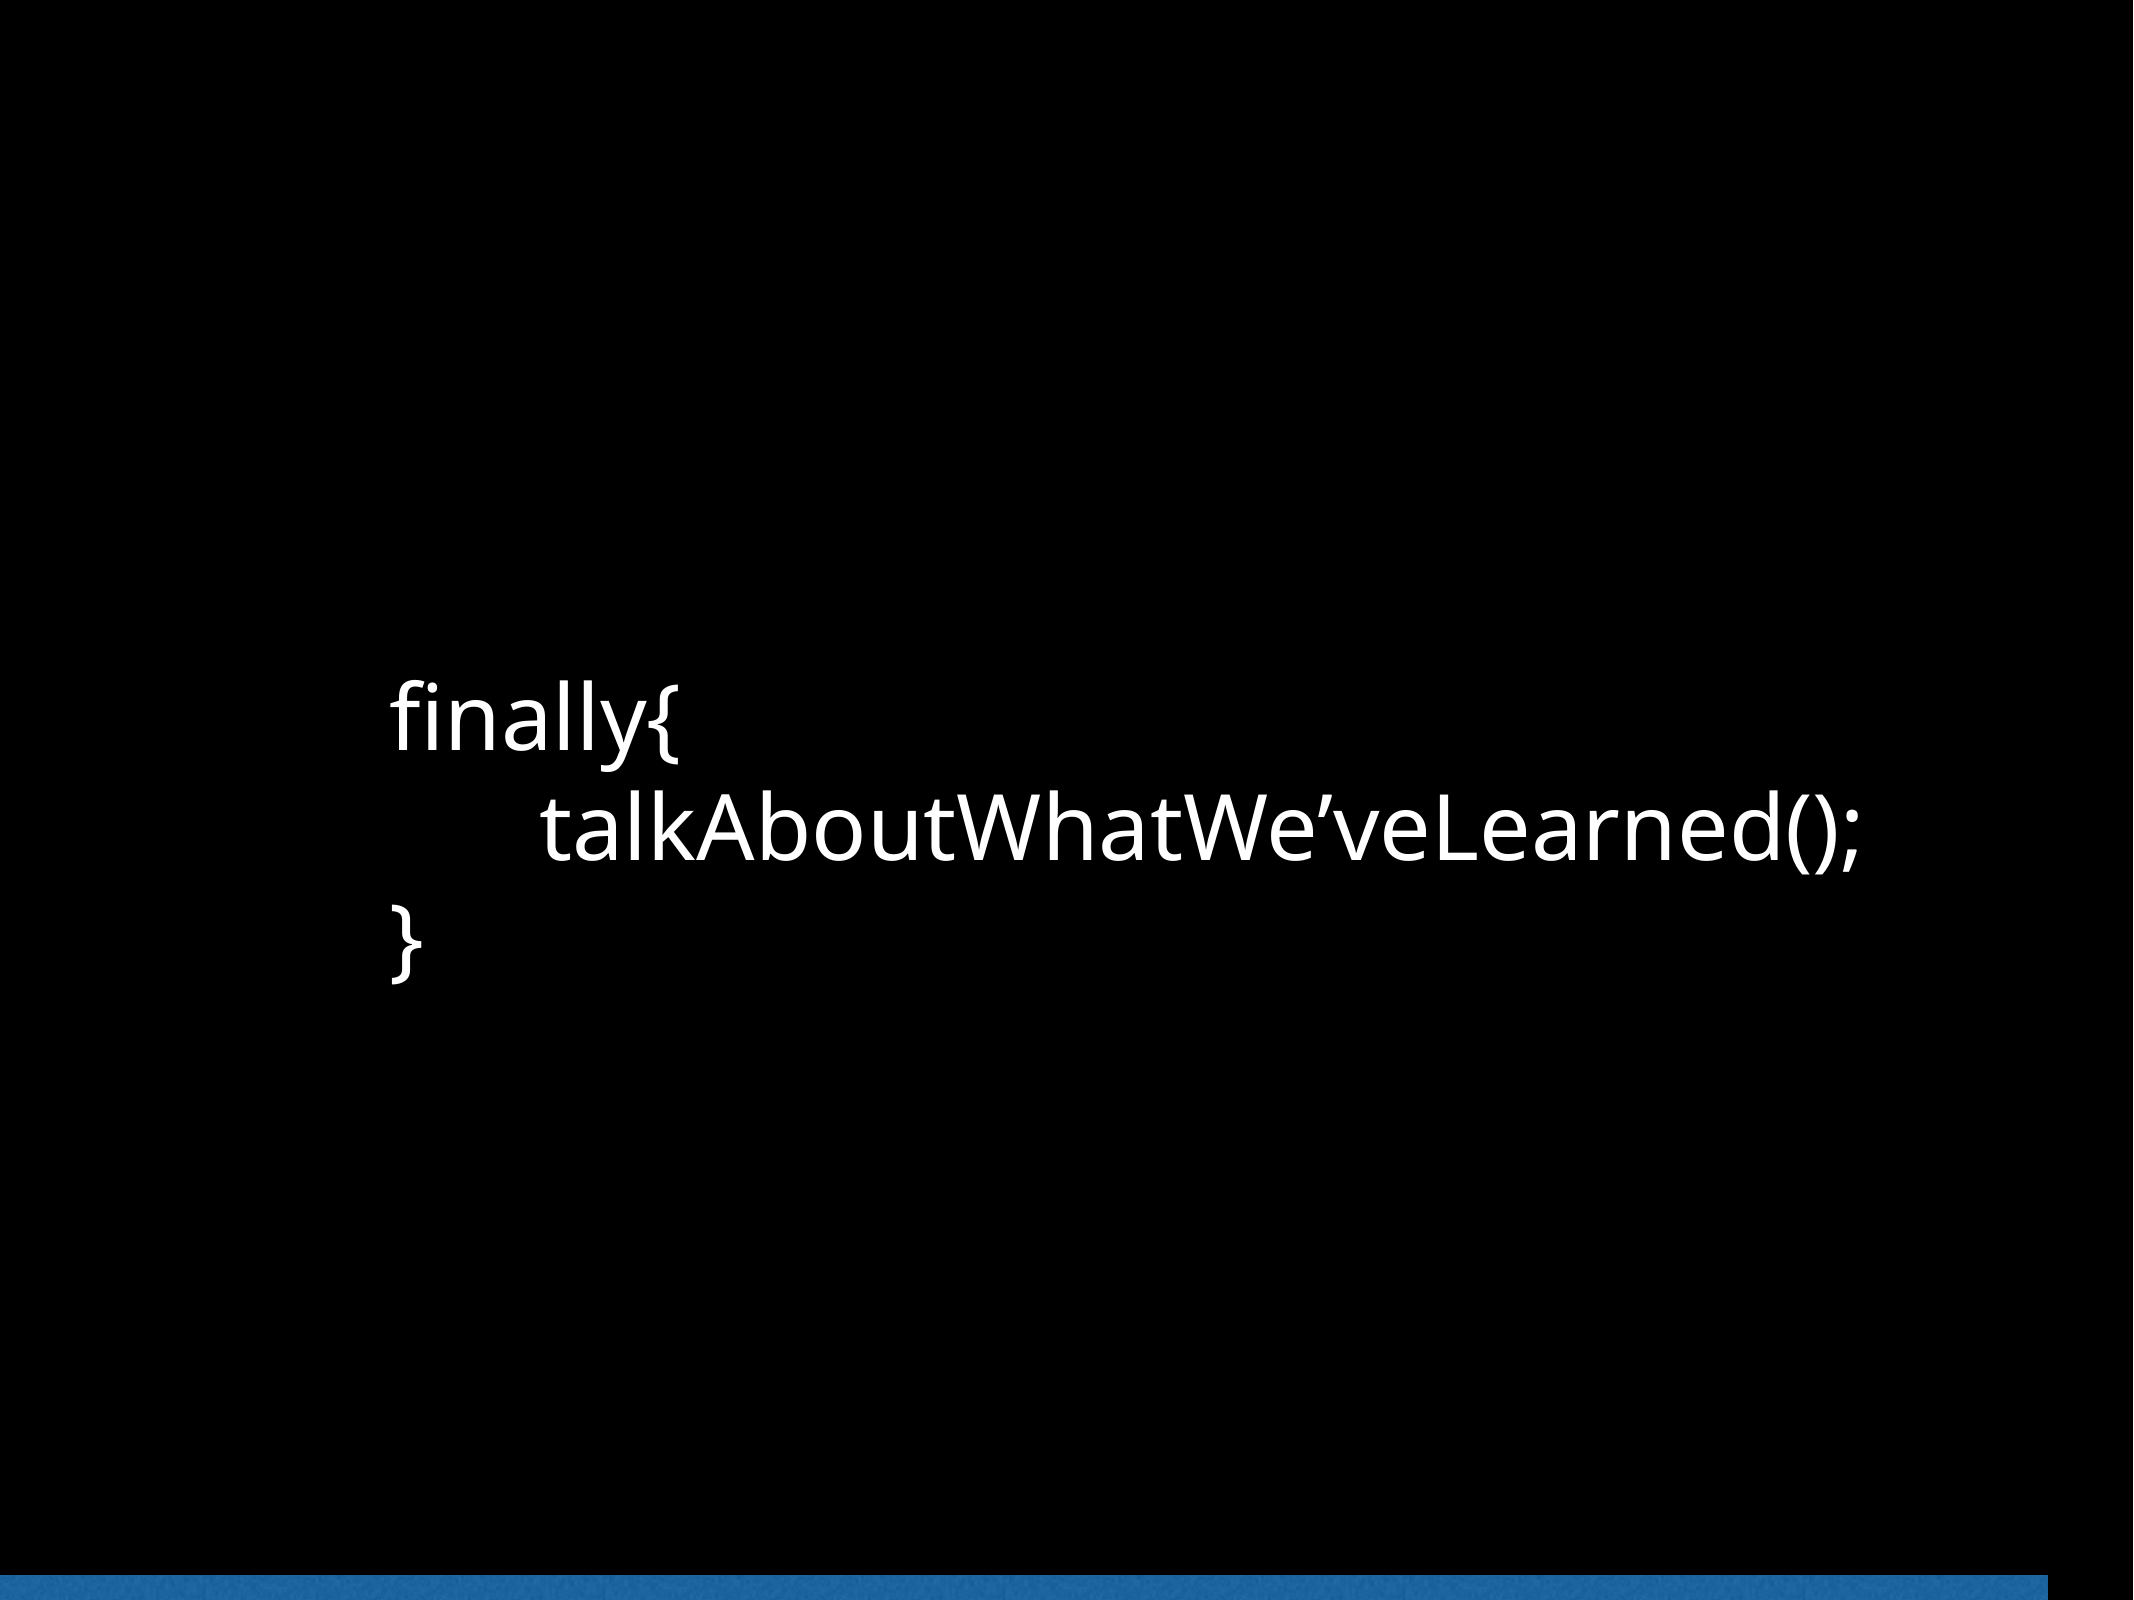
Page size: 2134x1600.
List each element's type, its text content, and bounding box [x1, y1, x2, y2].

text_box finally{ talkAboutWhatWe’veLearned(); } [381, 330, 1887, 1317]
text_box [0, 1575, 2048, 1600]
